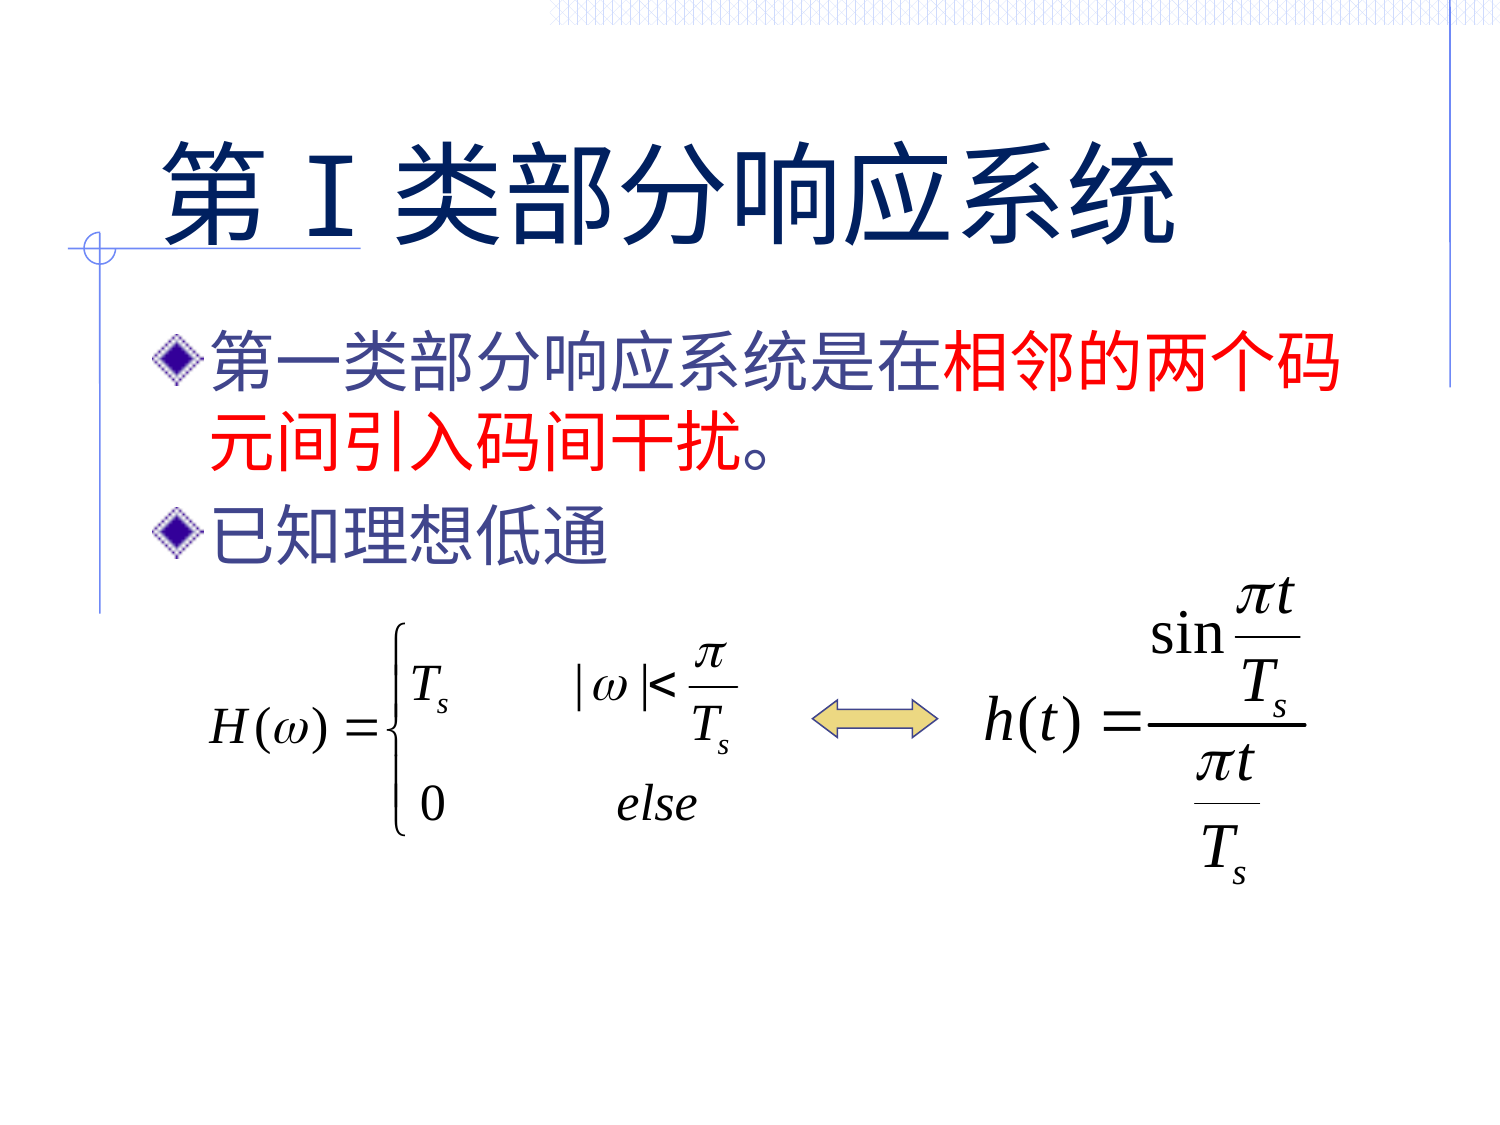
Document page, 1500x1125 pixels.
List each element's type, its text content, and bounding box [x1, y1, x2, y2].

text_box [974, 549, 1319, 901]
title 第I类部分响应系统 [142, 141, 1483, 267]
text_box [812, 699, 938, 738]
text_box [199, 612, 751, 849]
list 第一类部分响应系统是在相邻的两个码元间引入码间干扰。 已知理想低通 [137, 312, 1413, 988]
picture [152, 334, 204, 386]
picture [152, 507, 204, 559]
